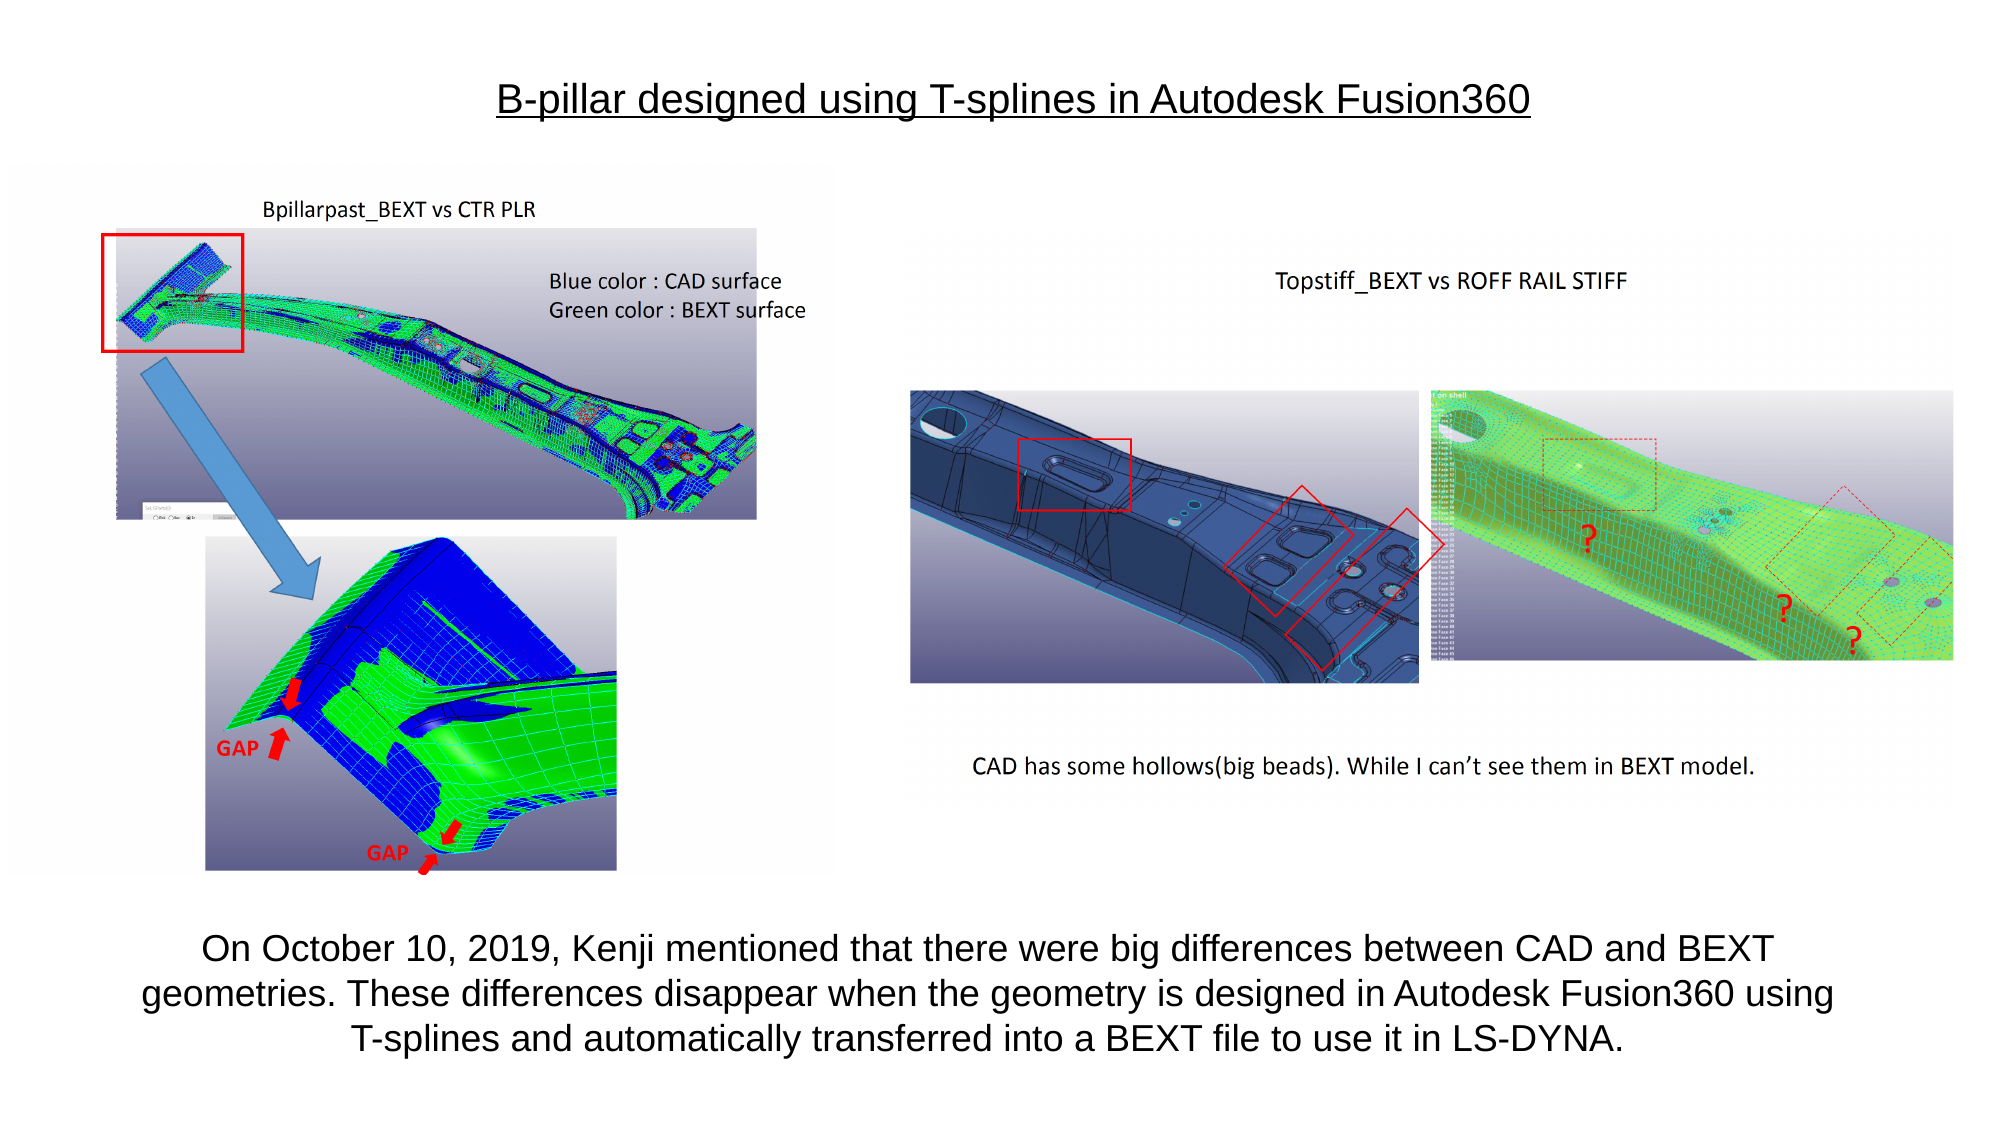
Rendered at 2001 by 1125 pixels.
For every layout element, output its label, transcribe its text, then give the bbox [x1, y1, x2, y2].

text_box On October 10, 2019, Kenji mentioned that there were big differences between CAD and BEXT geometries. These differences disappear when the geometry is designed in Autodesk Fusion360 using T-splines and automatically transferred into a BEXT file to use it in LS-DYNA. [113, 916, 1863, 1067]
picture [904, 224, 1954, 813]
picture [8, 162, 834, 875]
text_box B-pillar designed using T-splines in Autodesk Fusion360 [304, 63, 1723, 129]
